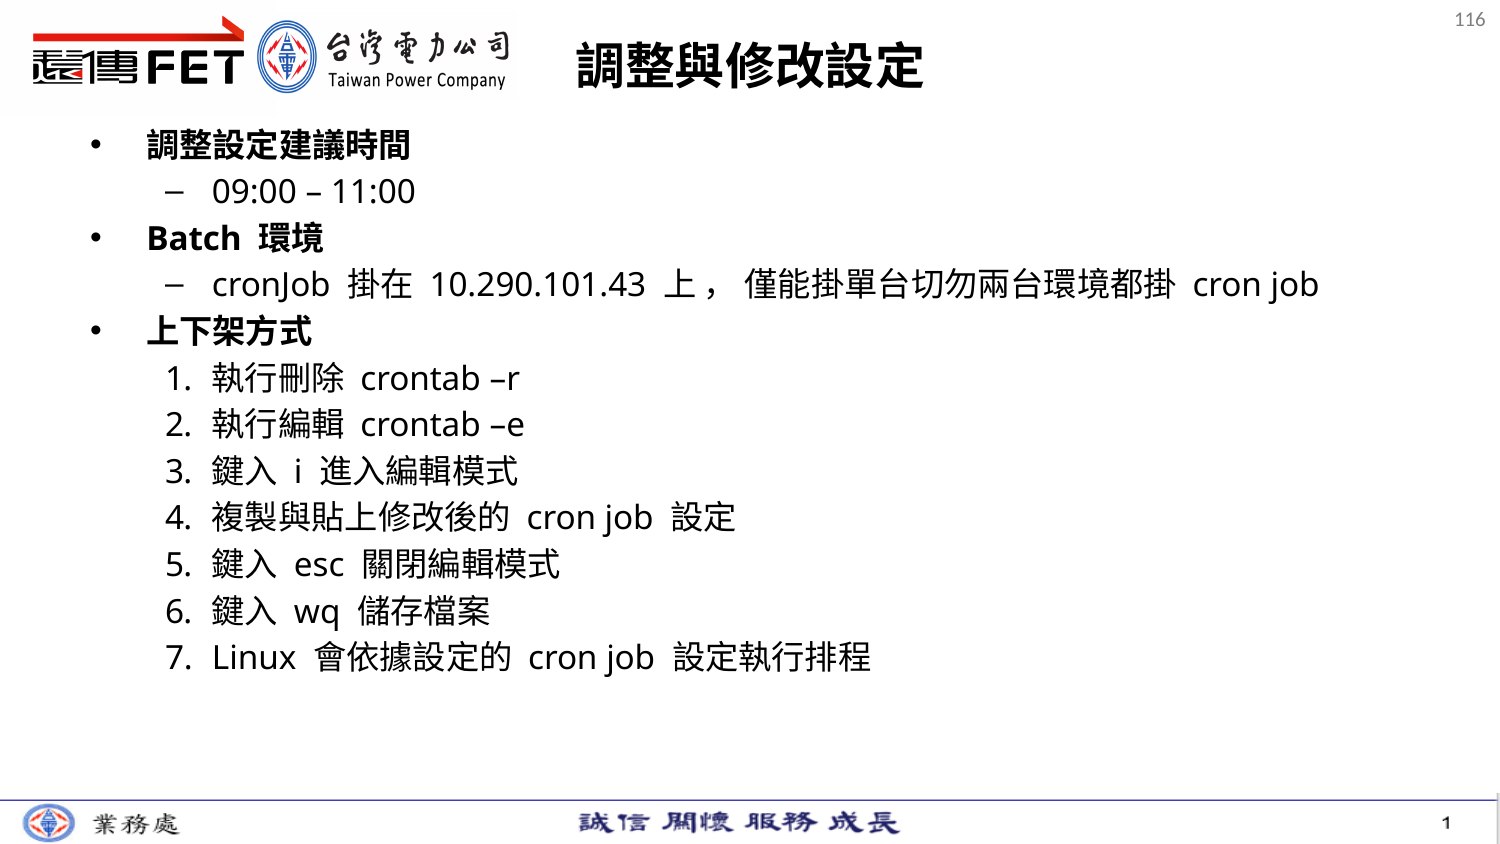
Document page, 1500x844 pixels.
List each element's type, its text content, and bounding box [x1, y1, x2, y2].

picture [0, 793, 1500, 844]
title 調整與修改設定 [523, 27, 1224, 90]
picture [0, 0, 519, 117]
list 調整設定建議時間 09:00 – 11:00 Batch 環境 cronJob 掛在 10.290.101.43 上 ， 僅能掛單台切勿兩台環境都掛 cron job 上下架方式 執行刪除 crontab –r 執行編輯 crontab –e 鍵入 i 進入編輯模式 複製與貼上修改後的 cron job 設定 鍵入 esc 關閉編輯模式 鍵入 wq 儲存檔案 Linux 會依據設定的 cron job 設定執行排程 [75, 116, 1425, 769]
